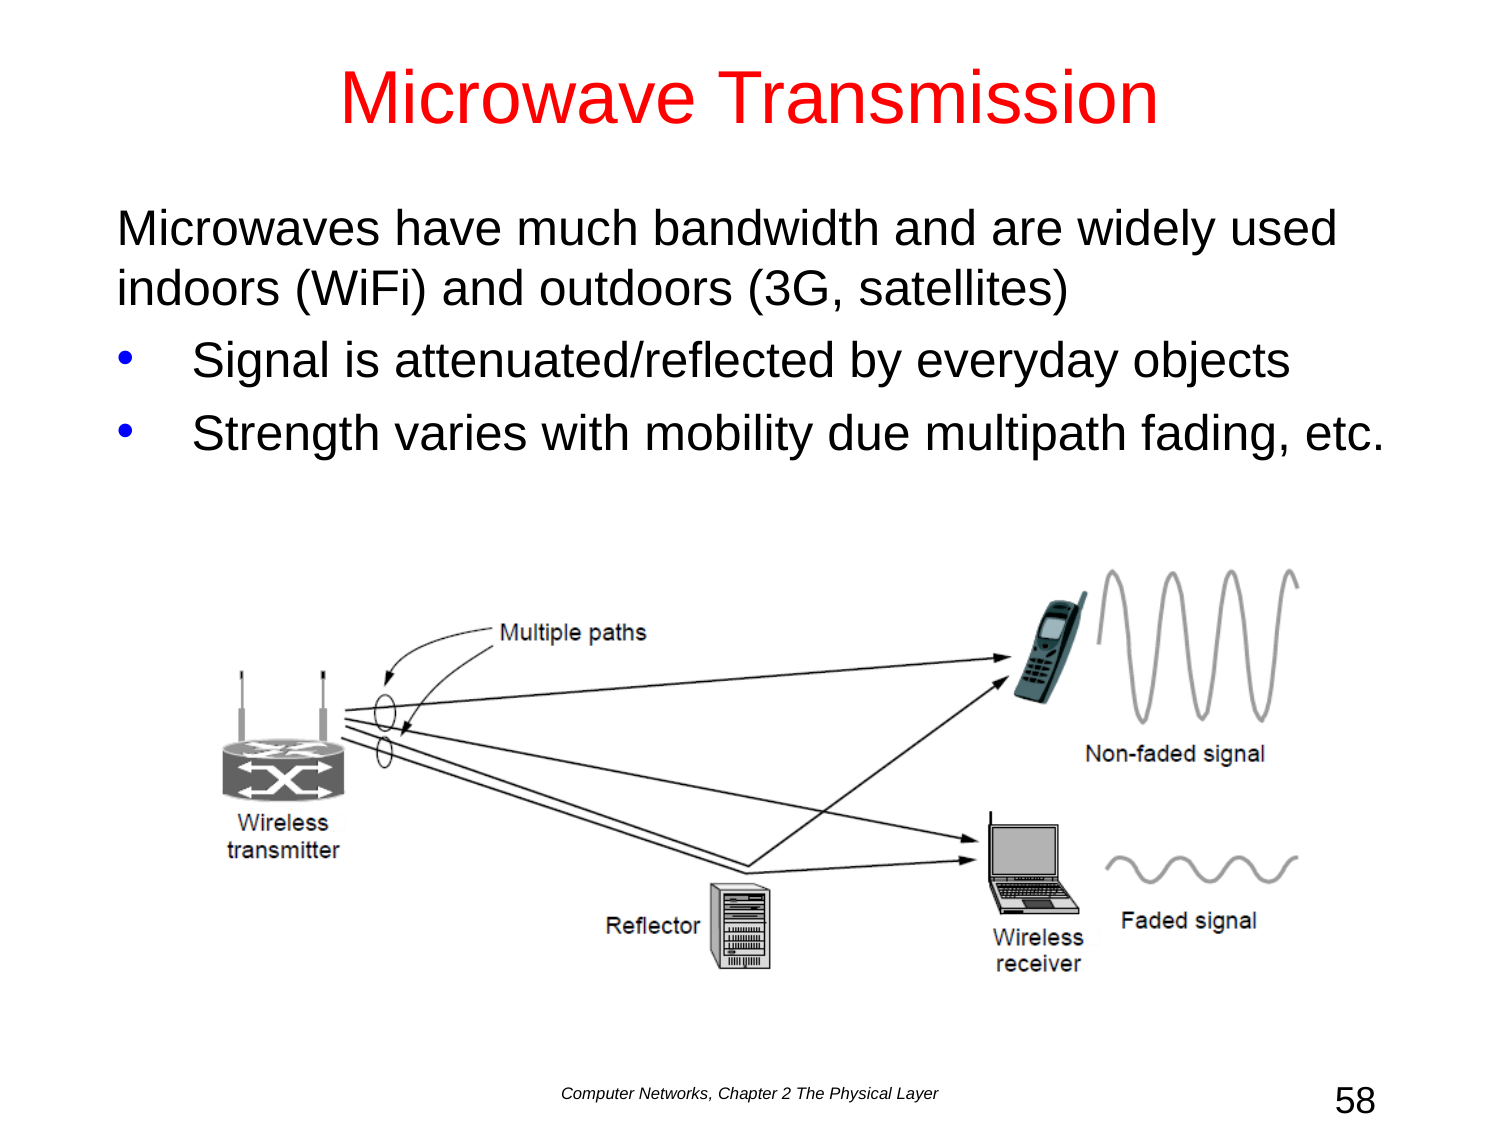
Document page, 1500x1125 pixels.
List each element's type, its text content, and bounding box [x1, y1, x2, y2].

footer Computer Networks, Chapter 2 The Physical Layer [0, 1074, 1500, 1125]
picture [189, 522, 1339, 1004]
list Microwaves have much bandwidth and are widely used indoors (WiFi) and outdoors (3G, satellites) Signal is attenuated/reflected by everyday objects Strength varies with mobility due multipath fading, etc. [101, 187, 1452, 986]
title Microwave Transmission [0, 0, 1500, 188]
